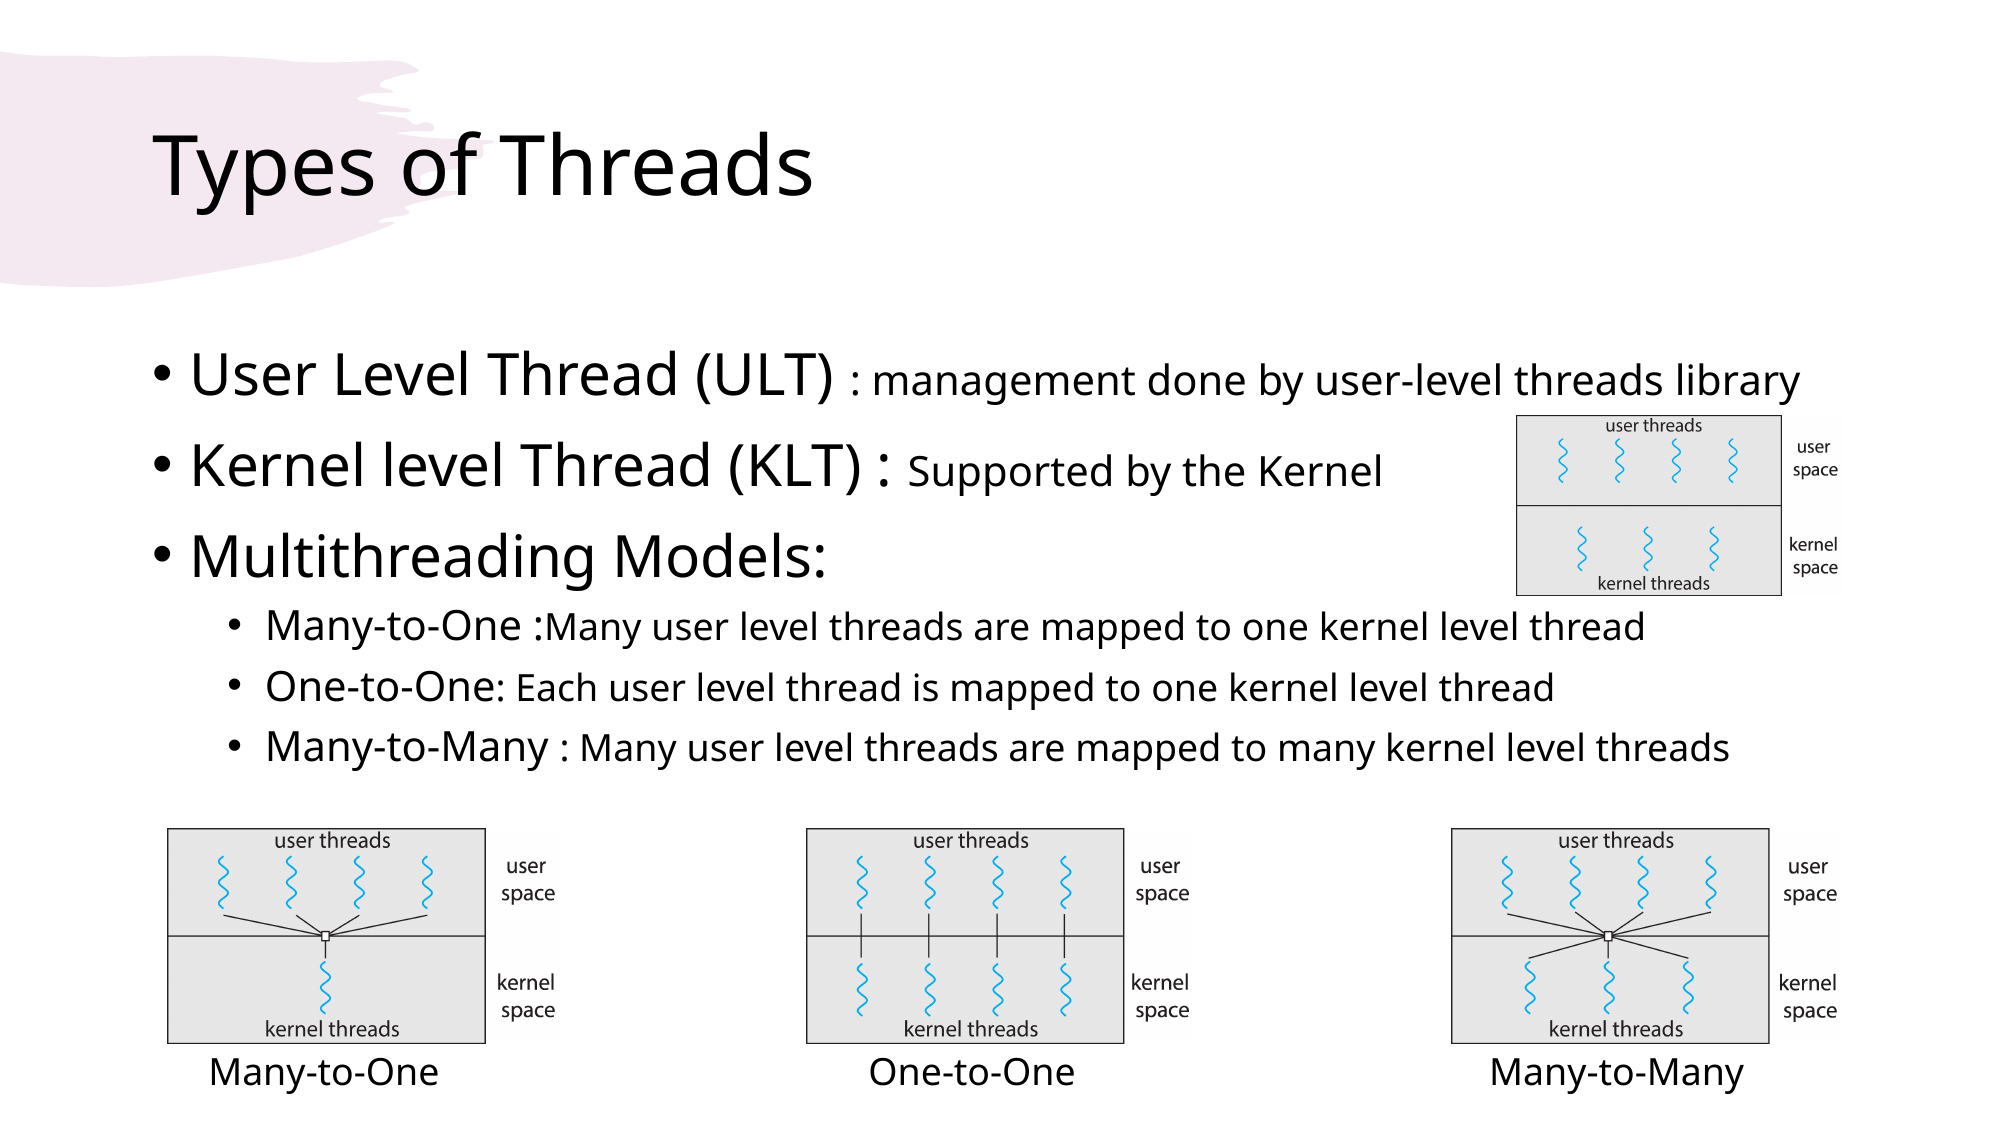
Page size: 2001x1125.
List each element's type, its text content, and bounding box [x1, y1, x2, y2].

picture [806, 828, 1194, 1044]
picture [167, 828, 560, 1044]
text_box Many-to-One [193, 1044, 487, 1101]
picture [1451, 828, 1842, 1044]
picture [1515, 415, 1842, 596]
text_box Many-to-Many [1474, 1044, 1800, 1101]
list User Level Thread (ULT) : management done by user-level threads library Kernel level Thread (KLT) : Supported by the Kernel Multithreading Models: Many-to-One :Many user level threads are mapped to one kernel level thread One-to-One: Each user level thread is mapped to one kernel level thread Many-to-Many : Many user level threads are mapped to many kernel level threads [137, 329, 1863, 1013]
title Types of Threads [137, 59, 1863, 278]
text_box One-to-One [853, 1044, 1128, 1101]
